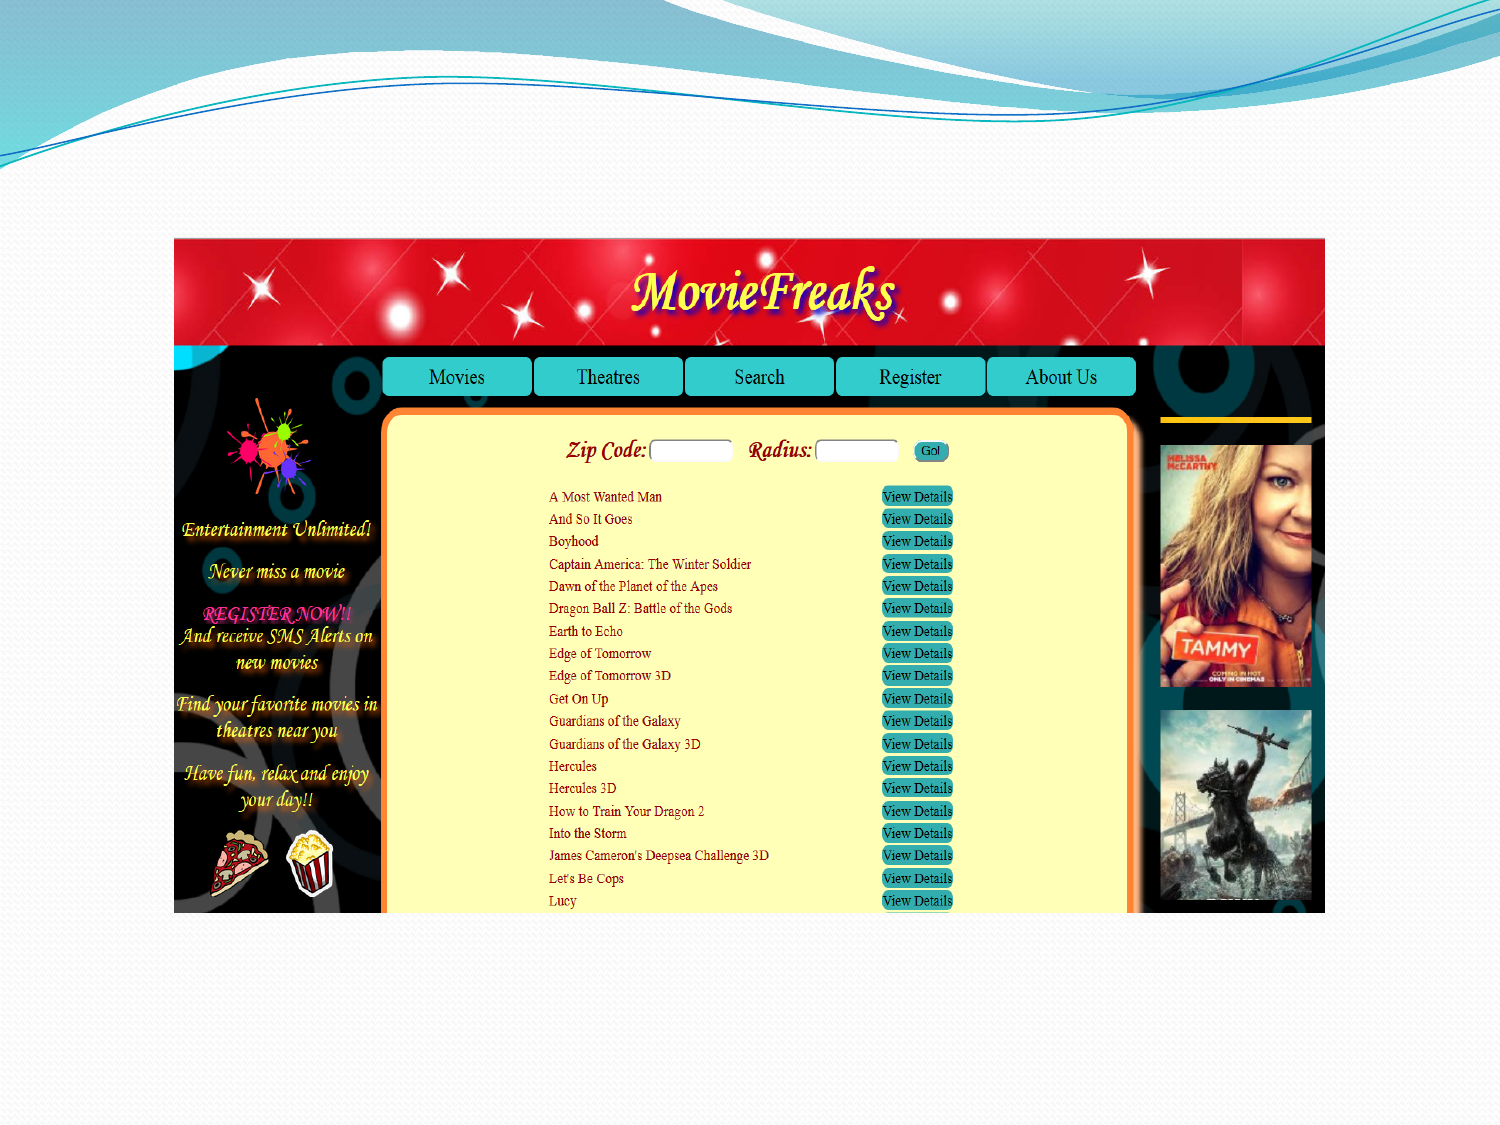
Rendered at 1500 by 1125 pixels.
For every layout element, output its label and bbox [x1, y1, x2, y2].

picture [174, 237, 1326, 913]
